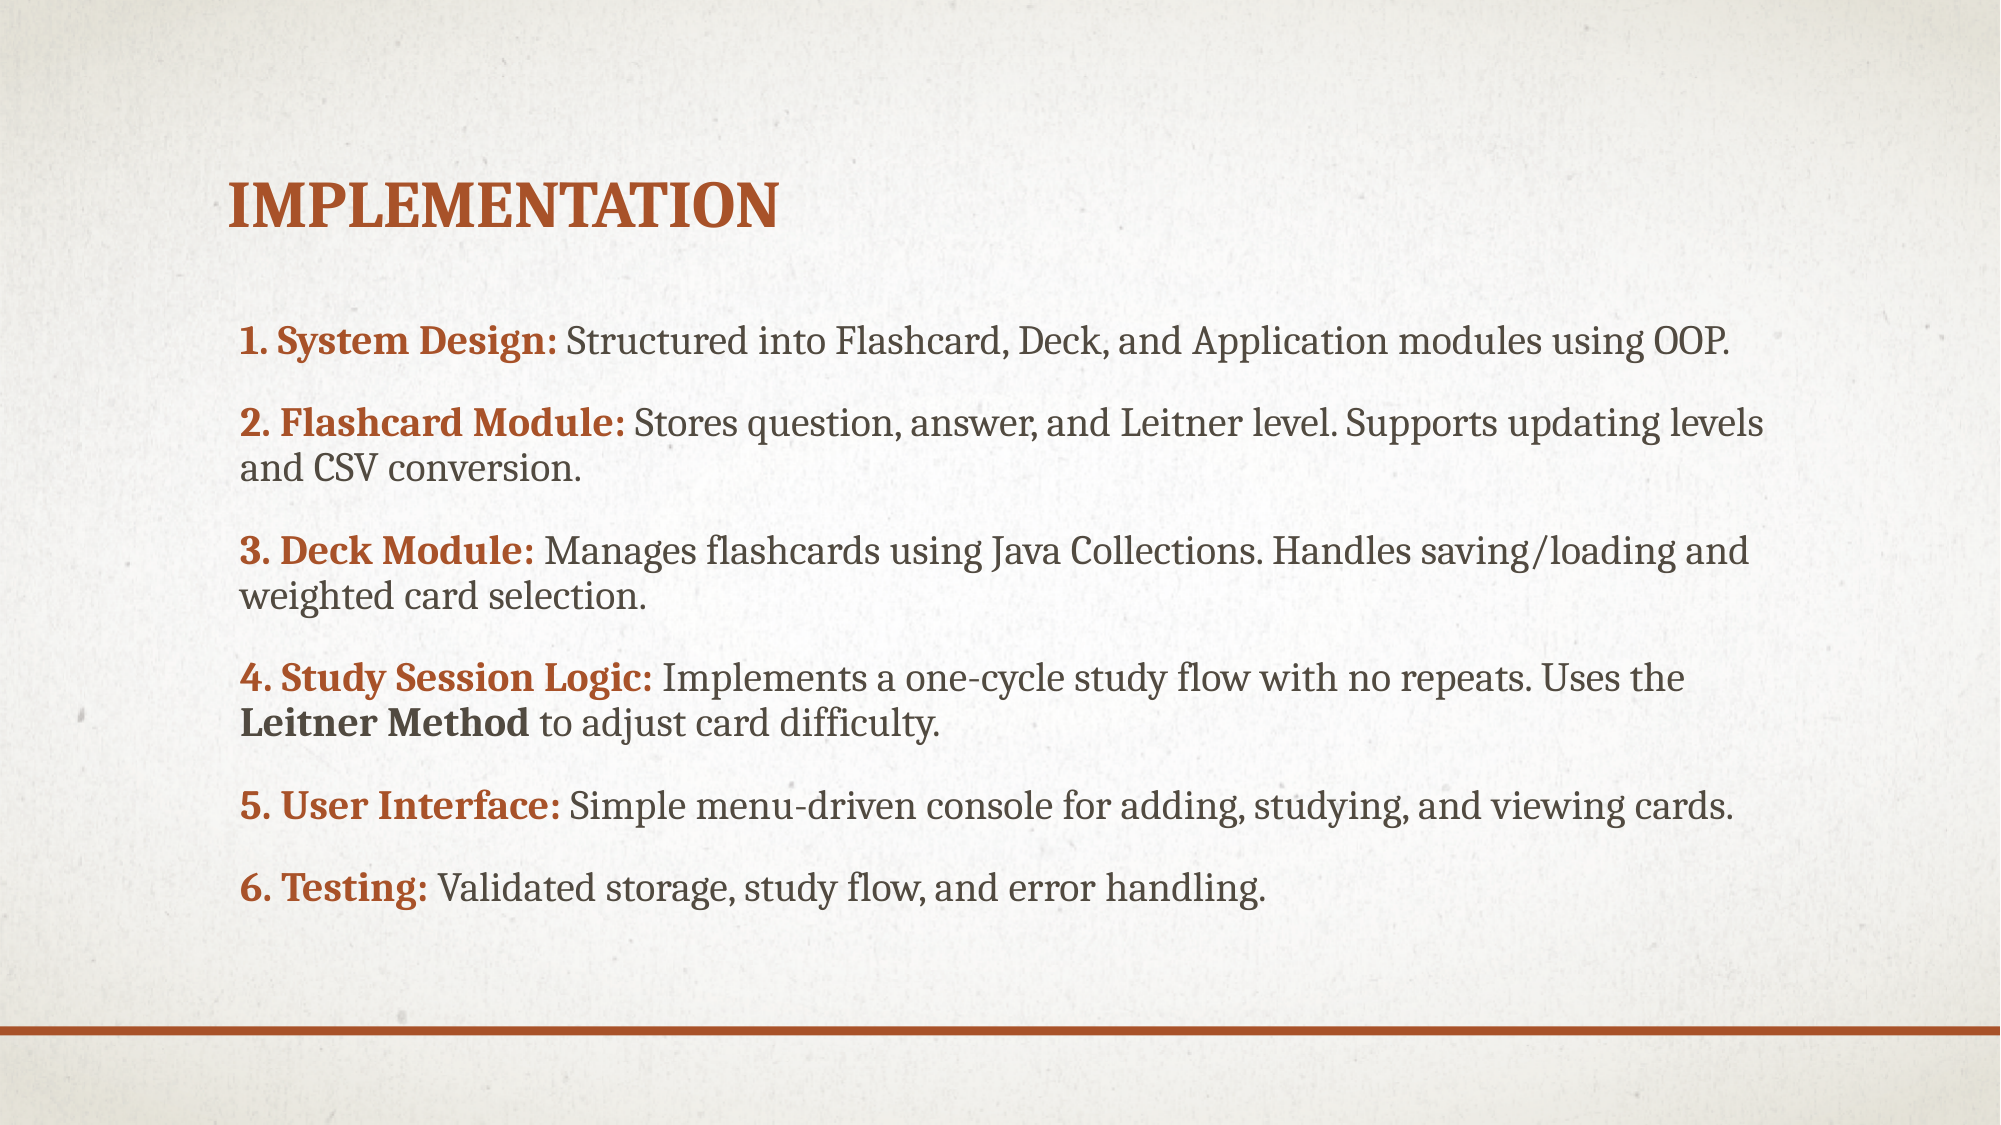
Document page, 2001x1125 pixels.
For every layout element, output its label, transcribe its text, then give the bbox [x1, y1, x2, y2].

picture [0, 0, 2001, 1125]
list 1. System Design: Structured into Flashcard, Deck, and Application modules using OOP. 2. Flashcard Module: Stores question, answer, and Leitner level. Supports updating levels and CSV conversion. 3. Deck Module: Manages flashcards using Java Collections. Handles saving/loading and weighted card selection. 4. Study Session Logic: Implements a one-cycle study flow with no repeats. Uses the Leitner Method to adjust card difficulty. 5. User Interface: Simple menu-driven console for adding, studying, and viewing cards. 6. Testing: Validated storage, study flow, and error handling. [217, 310, 1783, 969]
title implementation [212, 62, 1788, 250]
